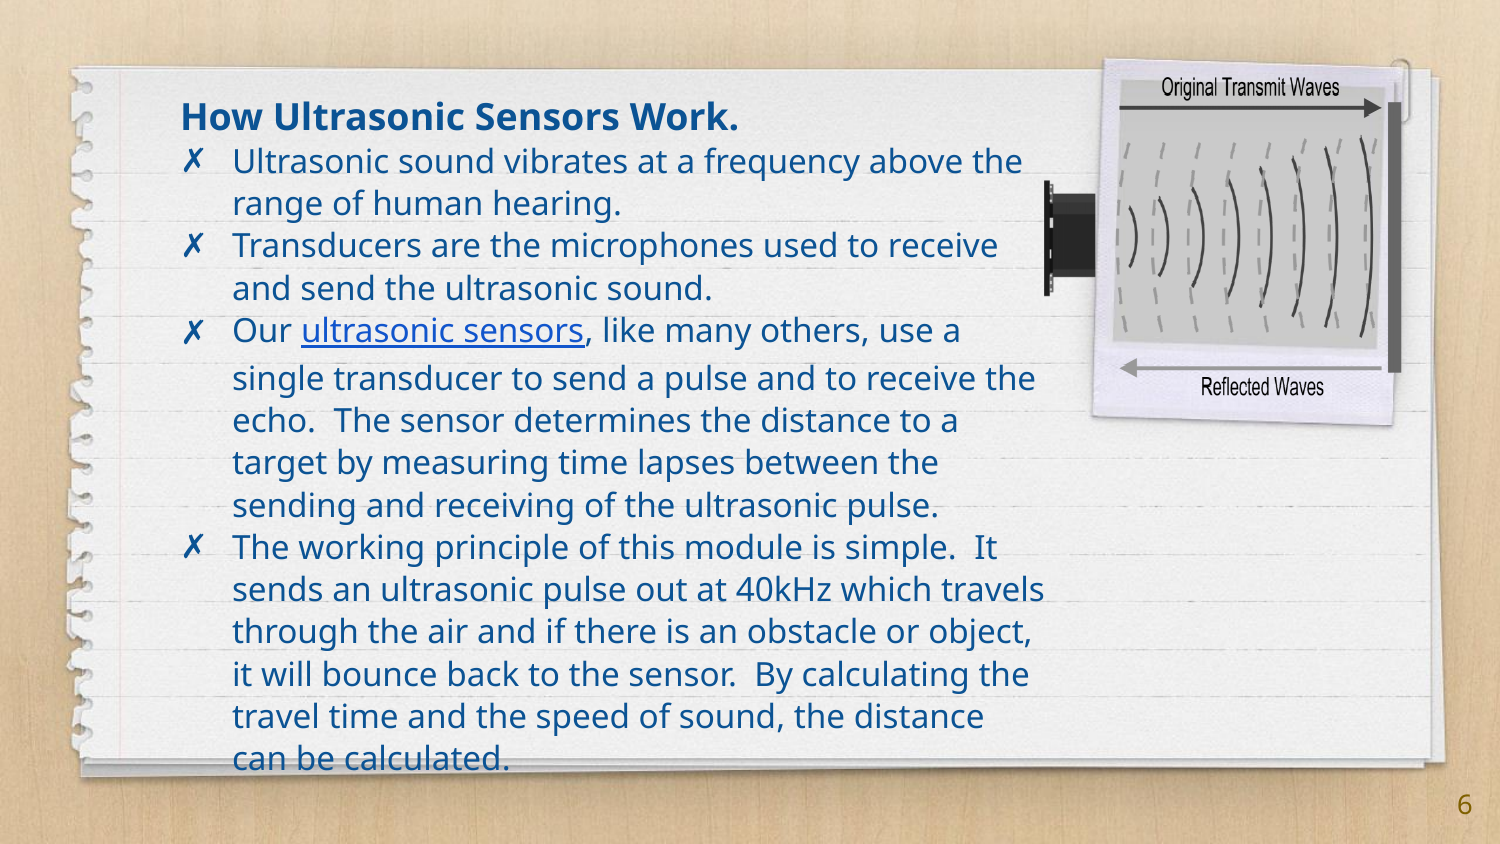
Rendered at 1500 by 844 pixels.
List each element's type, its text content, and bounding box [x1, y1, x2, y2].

slide_number 6 [1429, 767, 1500, 844]
picture [0, 0, 1500, 844]
list How Ultrasonic Sensors Work. Ultrasonic sound vibrates at a frequency above the range of human hearing. Transducers are the microphones used to receive and send the ultrasonic sound. Our ultrasonic sensors, like many others, use a single transducer to send a pulse and to receive the echo. The sensor determines the distance to a target by measuring time lapses between the sending and receiving of the ultrasonic pulse. The working principle of this module is simple. It sends an ultrasonic pulse out at 40kHz which travels through the air and if there is an obstacle or object, it will bounce back to the sensor. By calculating the travel time and the speed of sound, the distance can be calculated. [142, 75, 1066, 660]
